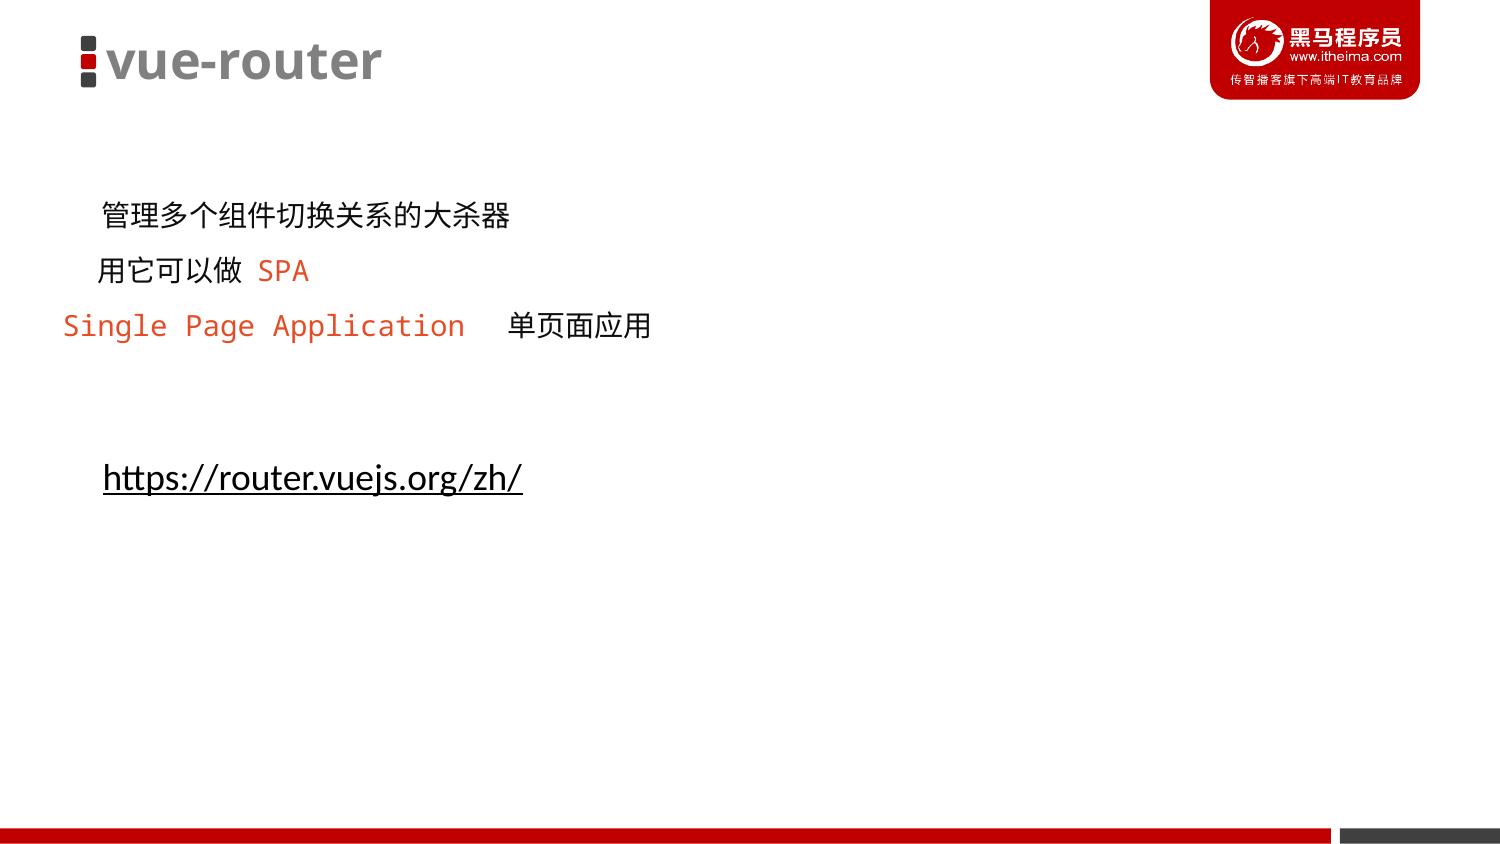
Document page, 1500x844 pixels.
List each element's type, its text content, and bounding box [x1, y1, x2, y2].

text_box Single Page Application 单页面应用 [47, 299, 668, 350]
text_box vue-router [91, 20, 399, 98]
text_box 用它可以做 SPA [82, 244, 325, 295]
picture [1212, 8, 1421, 94]
text_box https://router.vuejs.org/zh/ [87, 445, 538, 506]
text_box 管理多个组件切换关系的大杀器 [86, 189, 526, 240]
